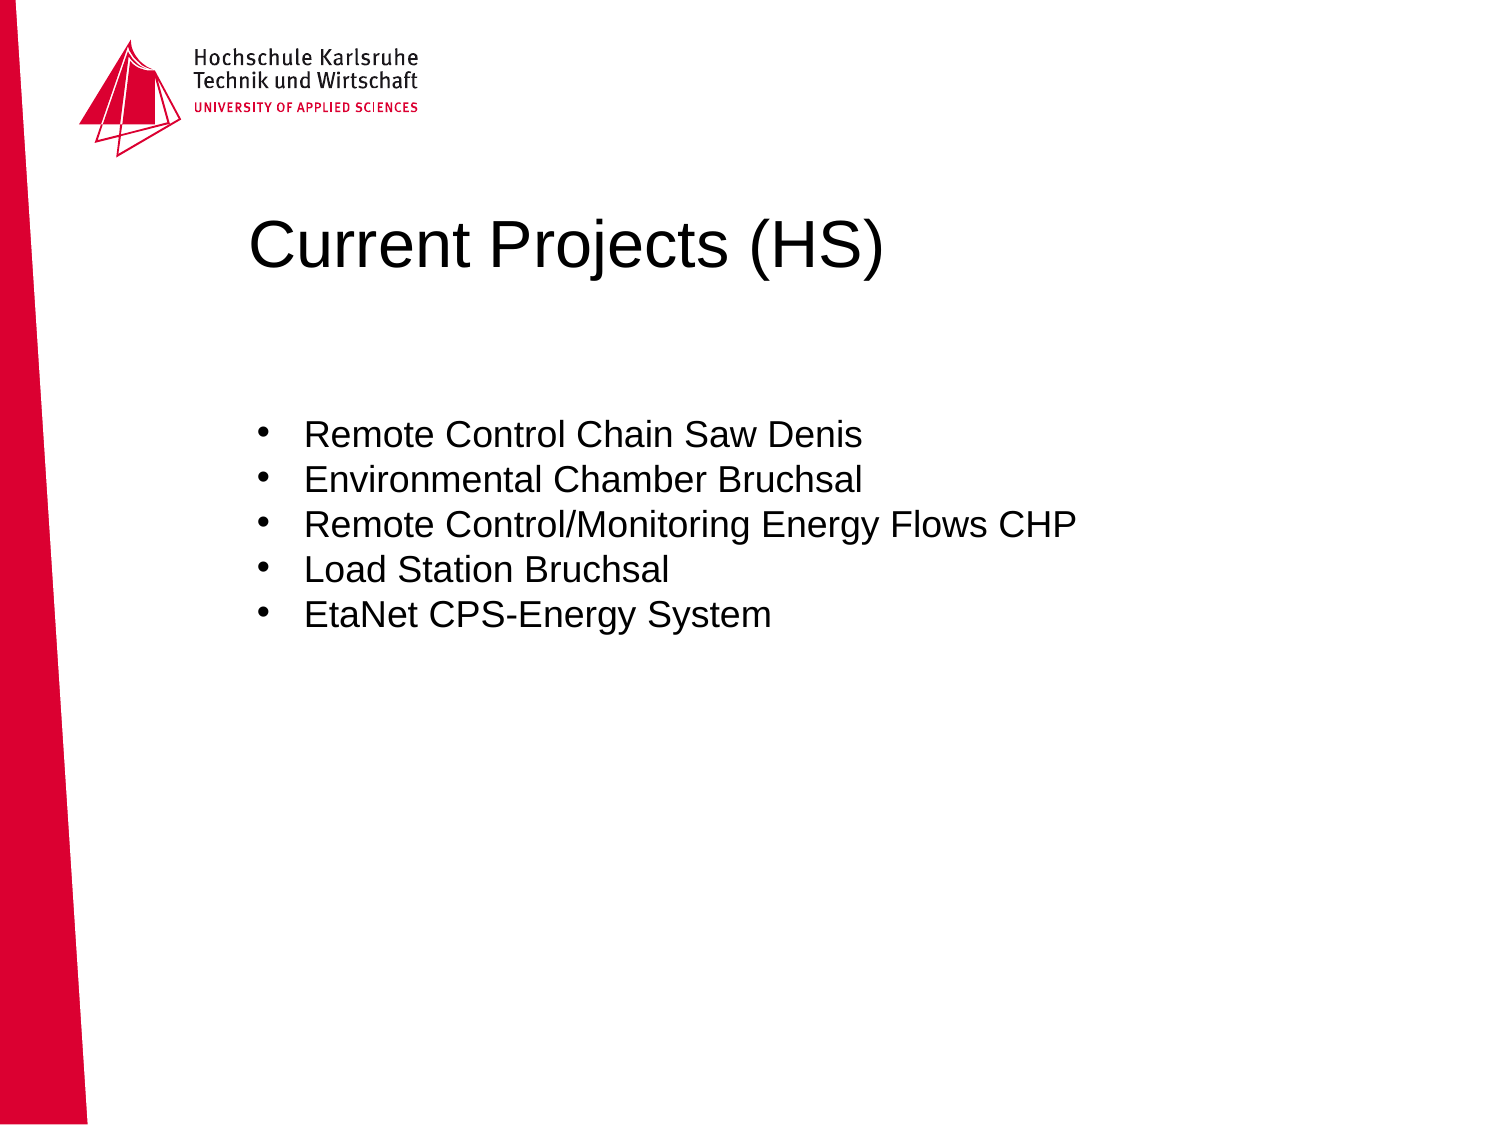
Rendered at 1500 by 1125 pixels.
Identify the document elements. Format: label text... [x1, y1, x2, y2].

text_box Remote Control Chain Saw Denis Environmental Chamber Bruchsal Remote Control/Monitoring Energy Flows CHP Load Station Bruchsal EtaNet CPS-Energy System [242, 402, 1093, 687]
title Current Projects (HS) [248, 194, 1083, 298]
